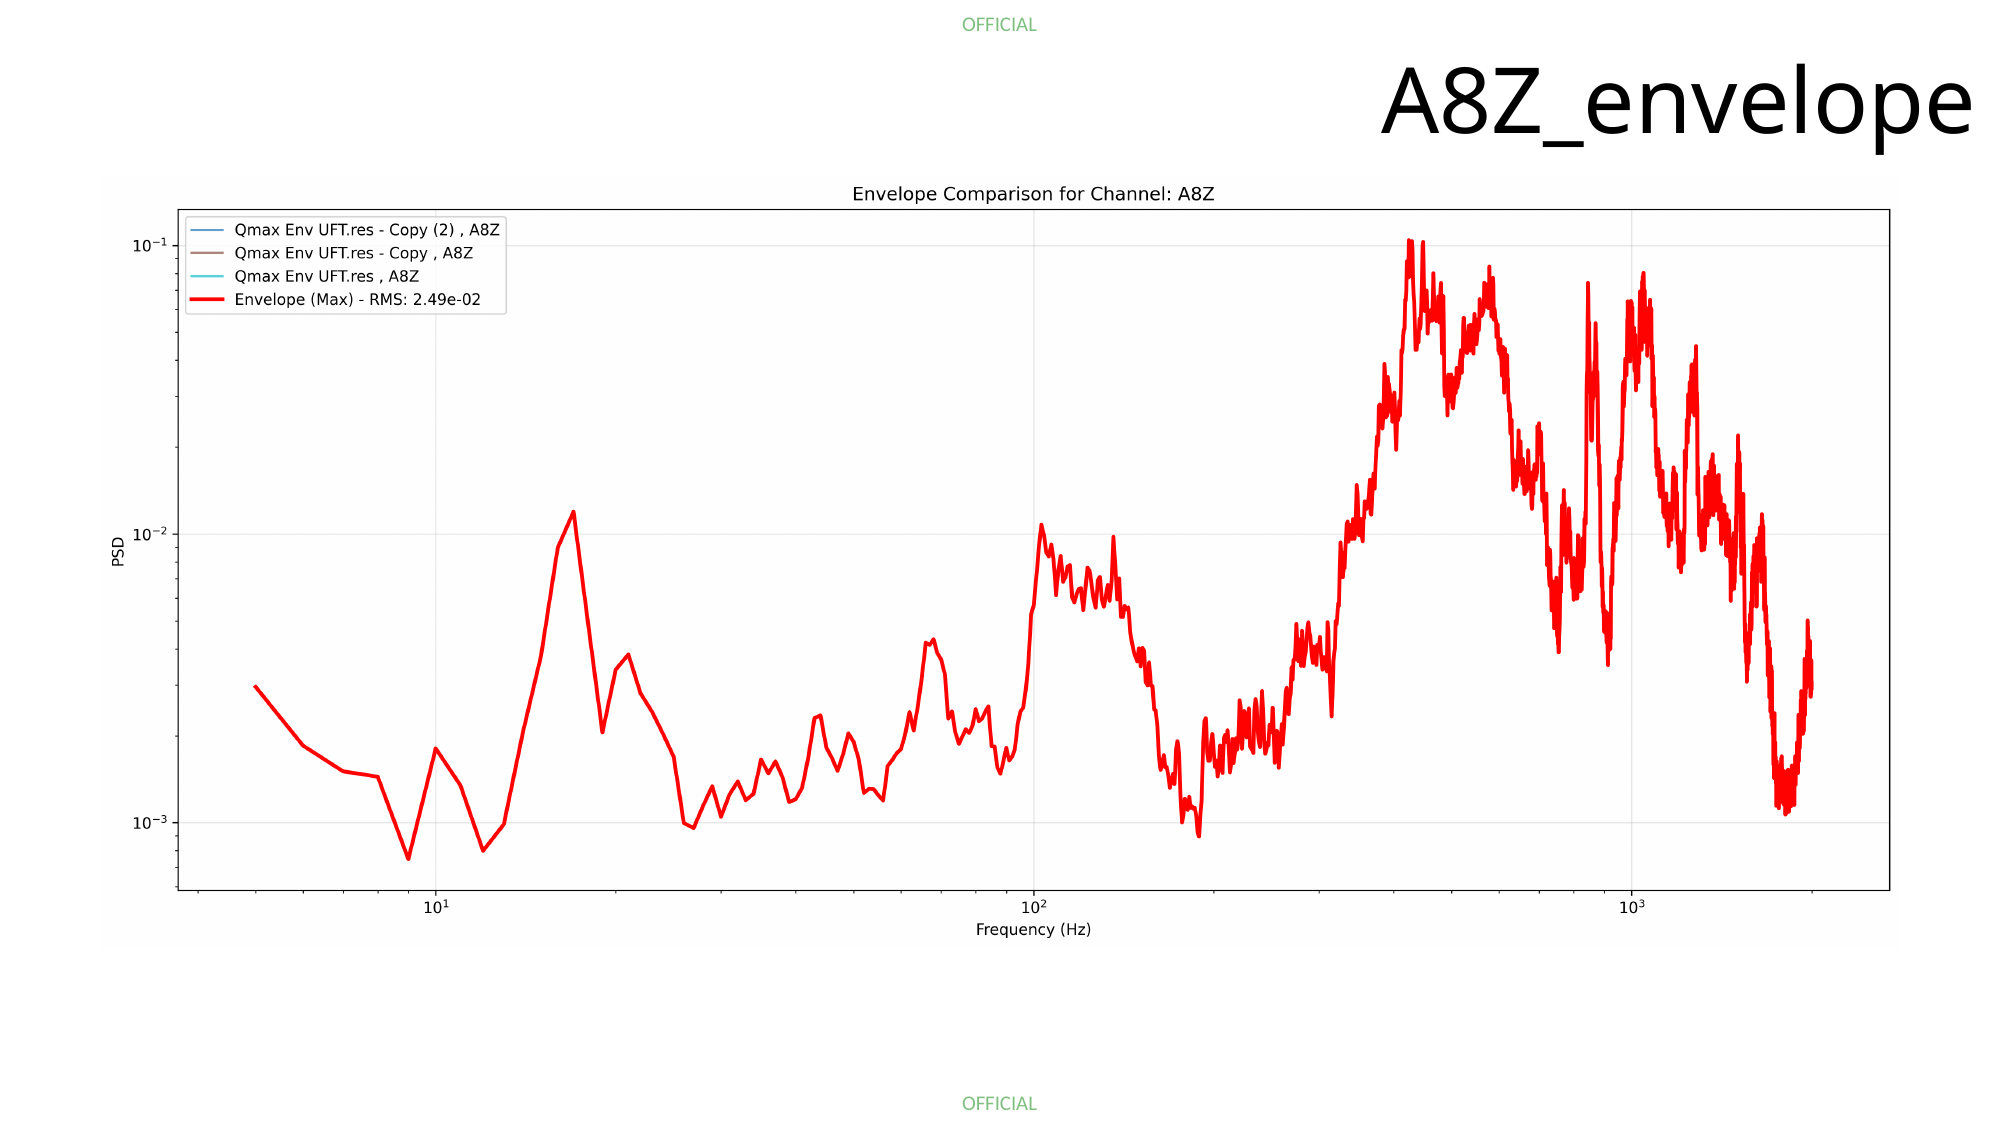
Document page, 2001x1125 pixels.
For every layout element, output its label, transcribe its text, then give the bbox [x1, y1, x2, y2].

picture [99, 175, 1901, 950]
title A8Z_envelope [1357, 0, 2000, 161]
